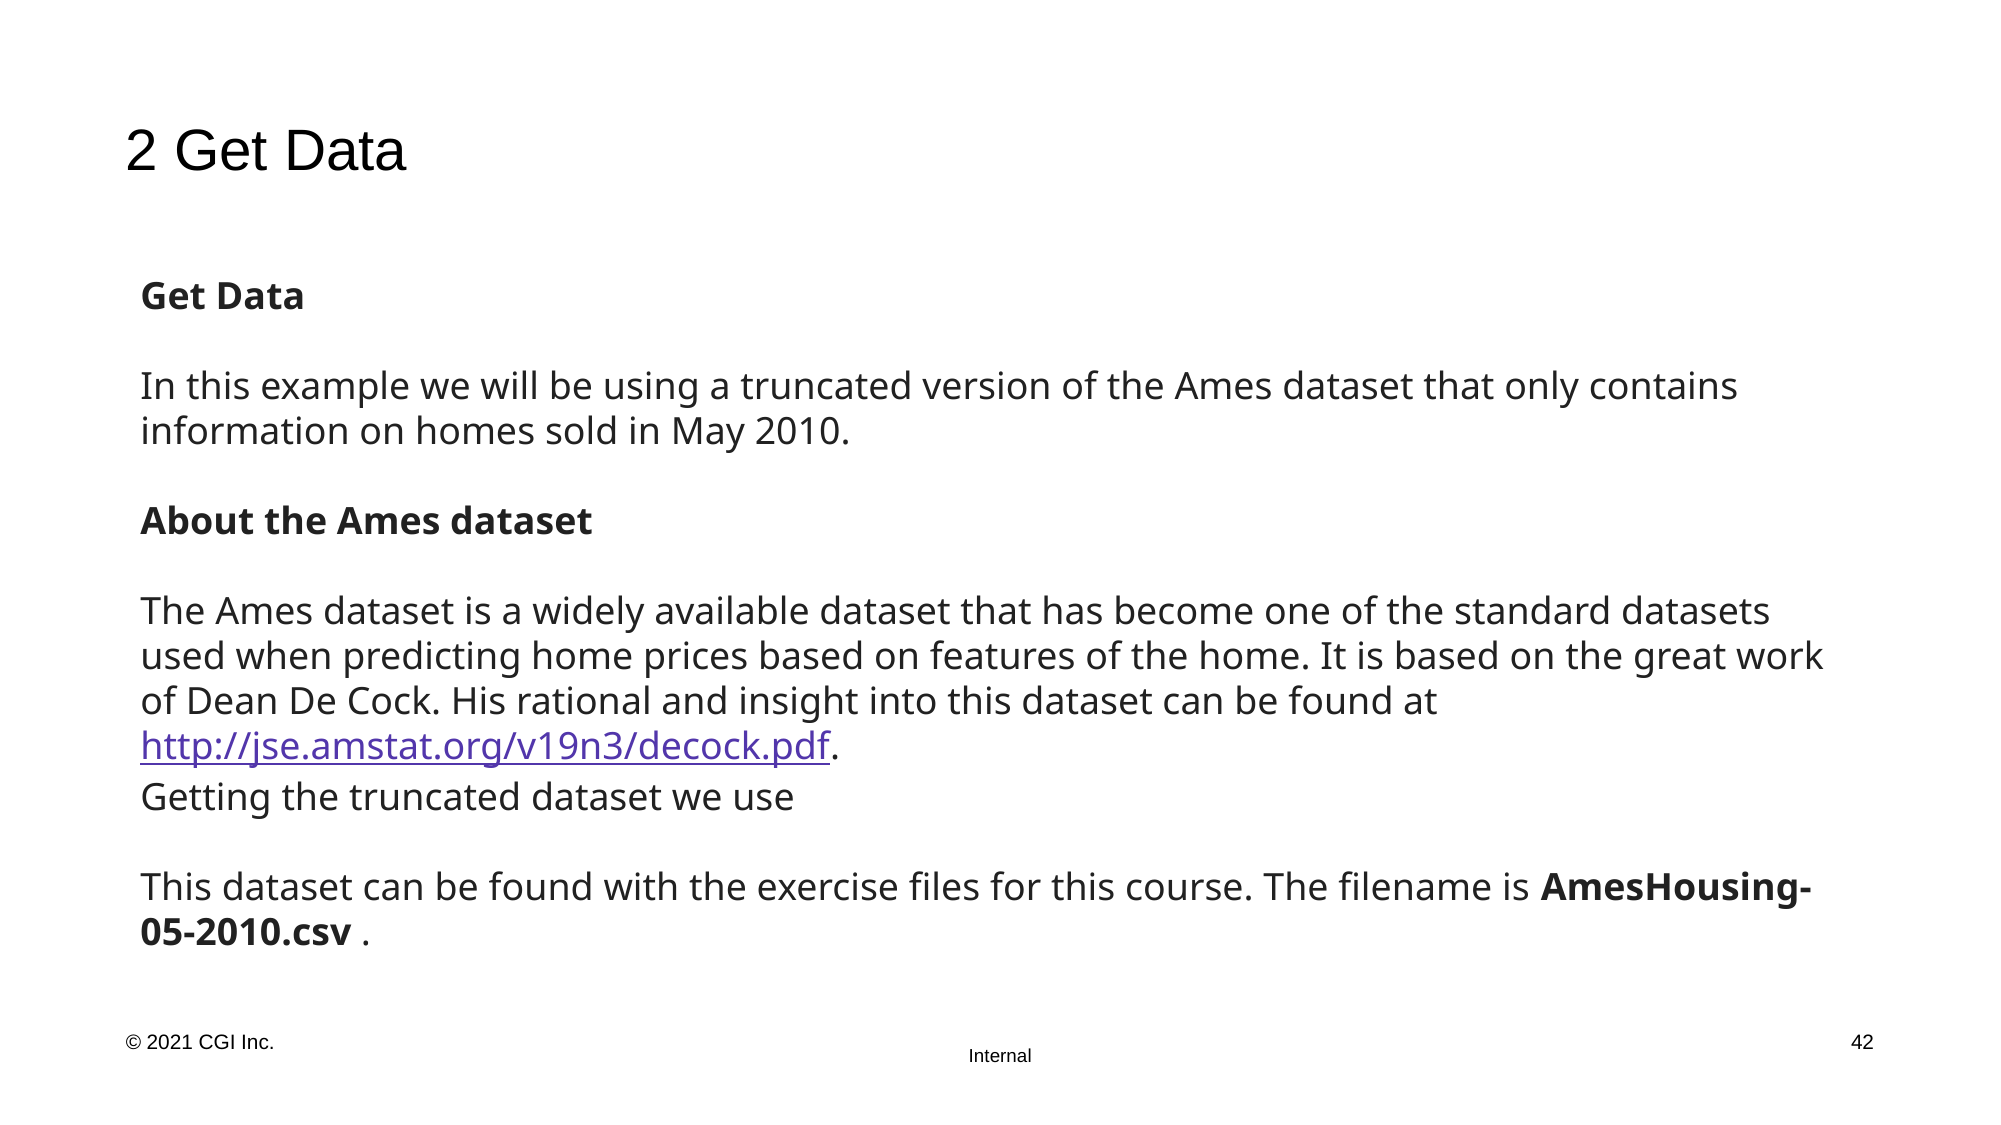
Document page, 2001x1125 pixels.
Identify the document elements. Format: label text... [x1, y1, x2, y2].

title 2 Get Data [125, 112, 1877, 200]
text_box Get Data In this example we will be using a truncated version of the Ames dataset that only contains information on homes sold in May 2010. About the Ames dataset The Ames dataset is a widely available dataset that has become one of the standard datasets used when predicting home prices based on features of the home. It is based on the great work of Dean De Cock. His rational and insight into this dataset can be found at http://jse.amstat.org/v19n3/decock.pdf. Getting the truncated dataset we use This dataset can be found with the exercise files for this course. The filename is AmesHousing-05-2010.csv . [125, 264, 1874, 961]
slide_number 42 [1831, 1027, 1875, 1056]
